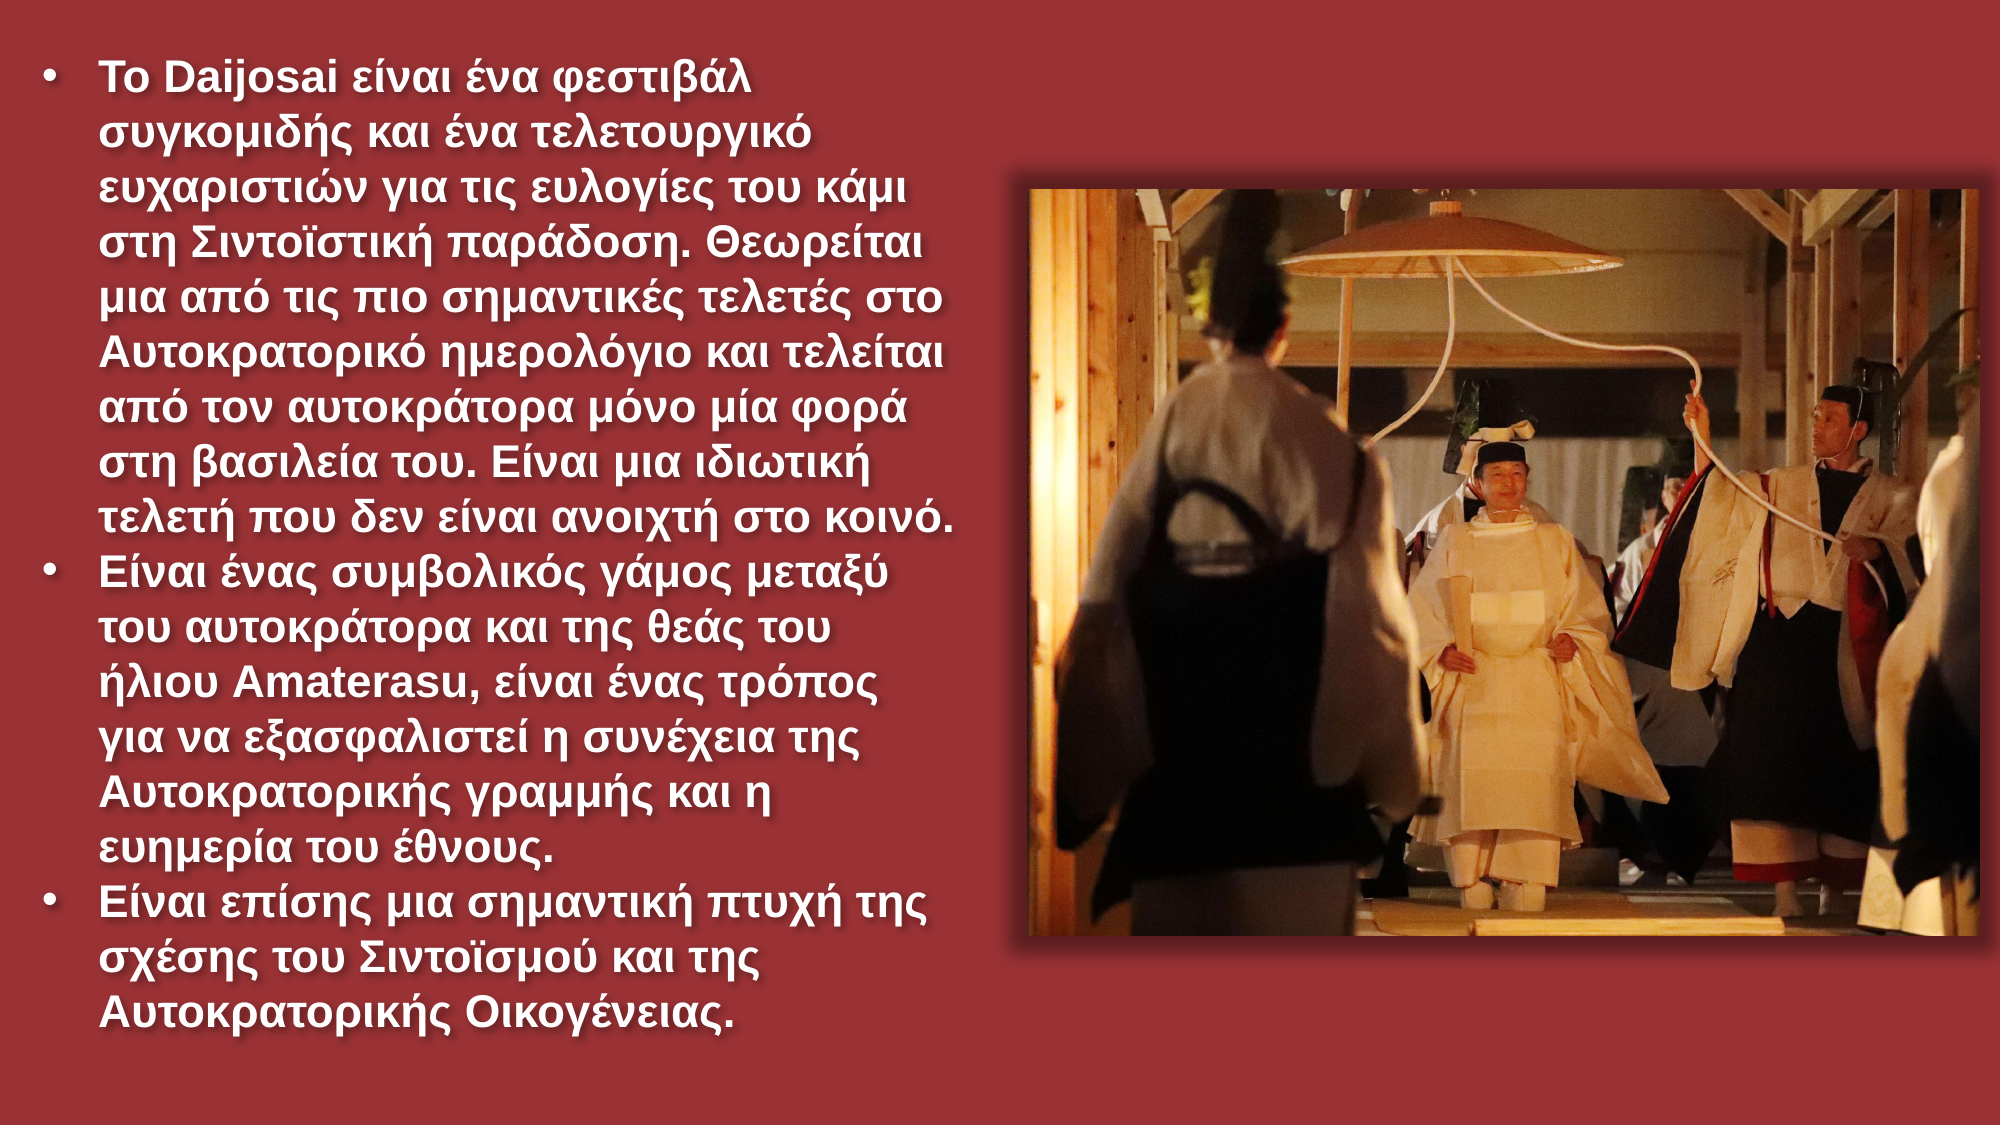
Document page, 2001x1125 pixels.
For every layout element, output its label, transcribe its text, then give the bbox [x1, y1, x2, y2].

picture [1027, 189, 1980, 936]
text_box Το Daijosai είναι ένα φεστιβάλ συγκομιδής και ένα τελετουργικό ευχαριστιών για τις ευλογίες του κάμι στη Σιντοϊστική παράδοση. Θεωρείται μια από τις πιο σημαντικές τελετές στο Αυτοκρατορικό ημερολόγιο και τελείται από τον αυτοκράτορα μόνο μία φορά στη βασιλεία του. Είναι μια ιδιωτική τελετή που δεν είναι ανοιχτή στο κοινό. Είναι ένας συμβολικός γάμος μεταξύ του αυτοκράτορα και της θεάς του ήλιου Amaterasu, είναι ένας τρόπος για να εξασφαλιστεί η συνέχεια της Αυτοκρατορικής γραμμής και η ευημερία του έθνους. Είναι επίσης μια σημαντική πτυχή της σχέσης του Σιντοϊσμού και της Αυτοκρατορικής Οικογένειας. [27, 39, 973, 1044]
